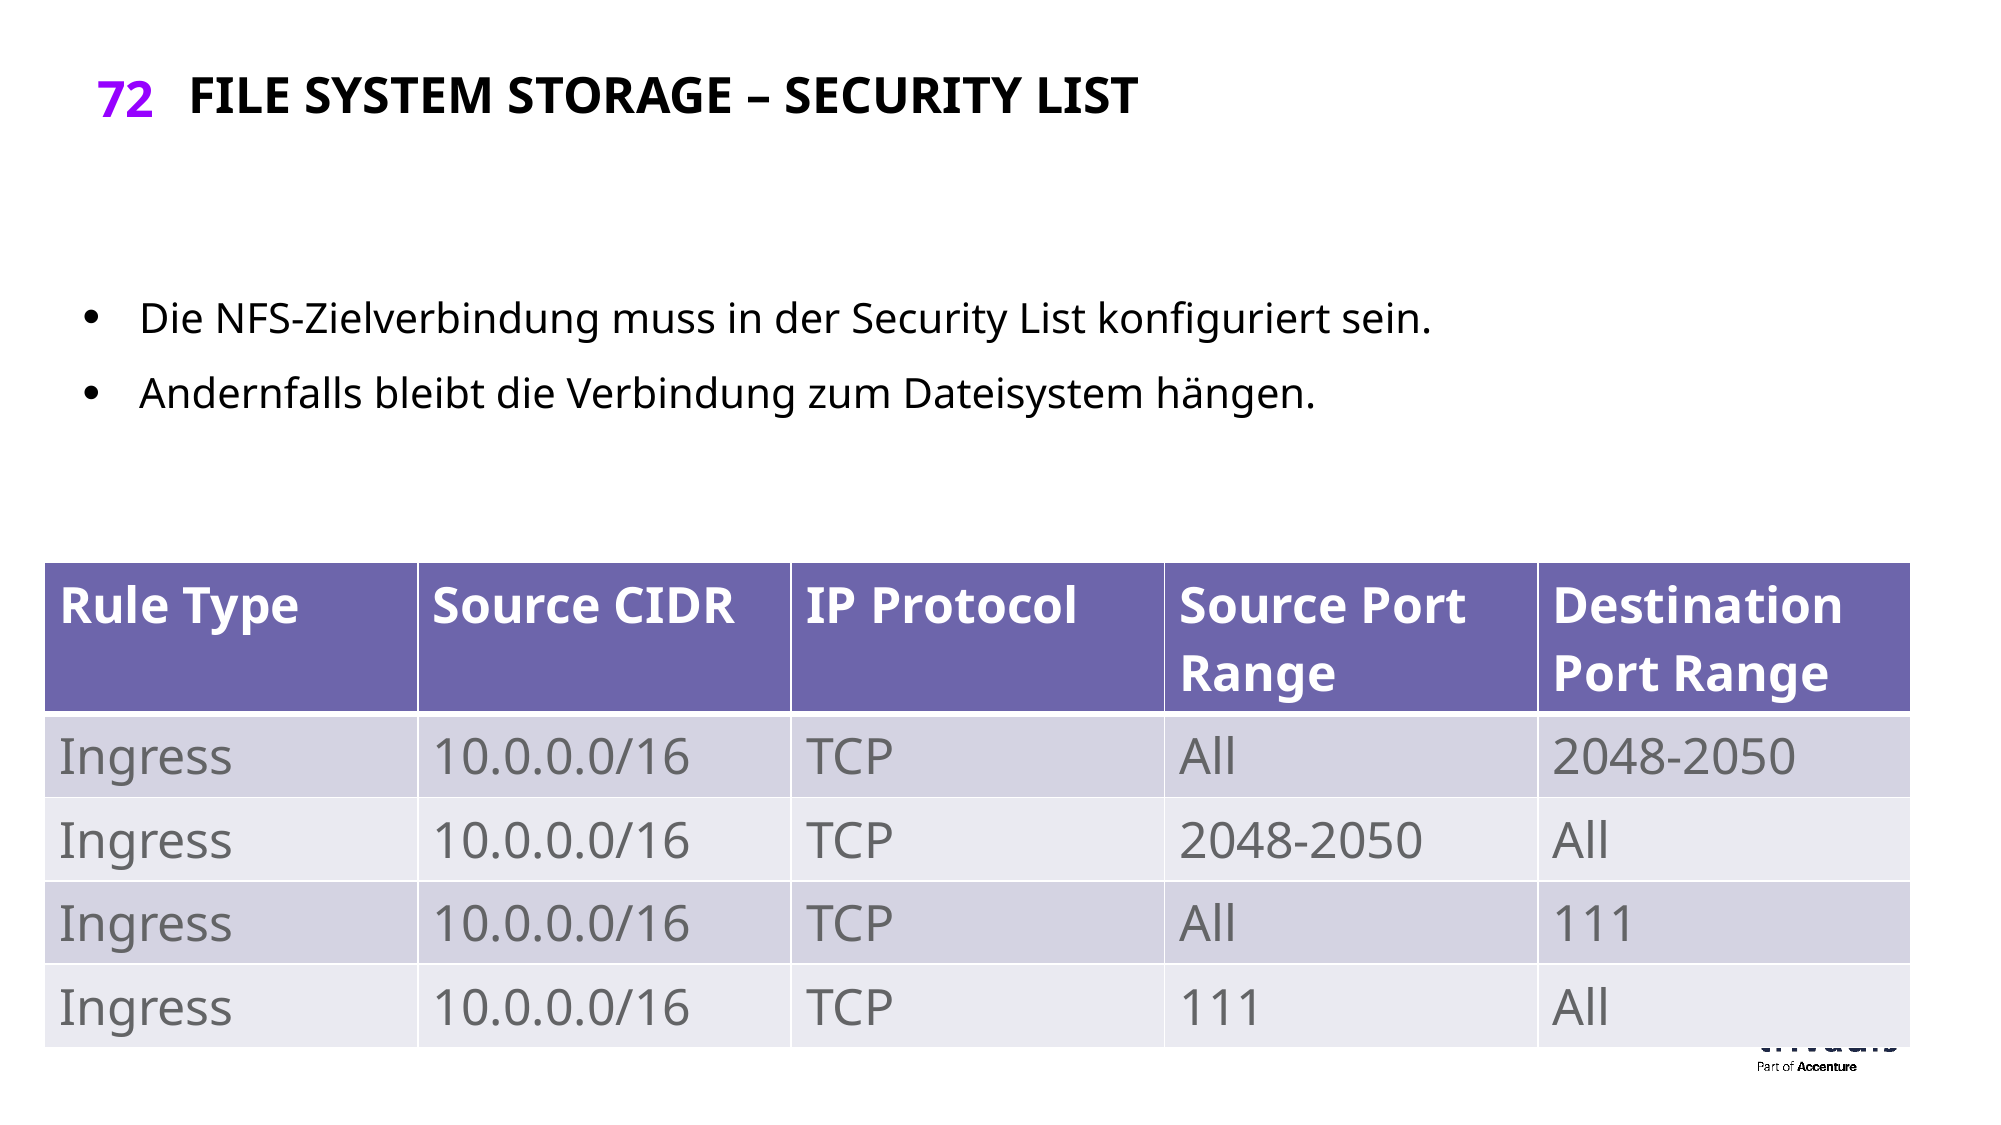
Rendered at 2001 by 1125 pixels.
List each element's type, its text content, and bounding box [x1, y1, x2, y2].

list Die NFS-Zielverbindung muss in der Security List konfiguriert sein. Andernfalls bleibt die Verbindung zum Dateisystem hängen. [65, 284, 1933, 1062]
table_cell All​ [1539, 798, 1910, 880]
table_cell 10.0.0.0/16​ [419, 717, 790, 797]
table_cell 2048-2050​ [1165, 798, 1537, 880]
table_cell Ingress​ [45, 965, 417, 1047]
table_cell 10.0.0.0/16​ [419, 798, 790, 880]
table_cell 10.0.0.0/16​ [419, 965, 790, 1047]
table_cell All​ [1165, 882, 1537, 963]
title File system storage – security list [170, 63, 1933, 136]
table_cell All​ [1539, 965, 1910, 1047]
table_cell TCP​ [792, 798, 1164, 880]
table_cell 111​ [1165, 965, 1537, 1047]
table_cell Ingress​ [45, 717, 417, 797]
table_cell 10.0.0.0/16​ [419, 882, 790, 963]
picture [1757, 1062, 1897, 1071]
table_header Source CIDR​ [419, 563, 790, 711]
table_cell TCP​ [792, 717, 1164, 797]
table_header Rule Type​ [45, 563, 417, 711]
table_cell Ingress​ [45, 882, 417, 963]
table_cell TCP​ [792, 882, 1164, 963]
table_cell TCP​ [792, 965, 1164, 1047]
table_header Source Port Range​ [1165, 563, 1537, 711]
table_cell Ingress​ [45, 798, 417, 880]
table_cell 2048-2050​ [1539, 717, 1910, 797]
table_header IP Protocol​ [792, 563, 1164, 711]
table_header Destination Port Range​ [1539, 563, 1910, 711]
table_cell 111​ [1539, 882, 1910, 963]
table_cell All​ [1165, 717, 1537, 797]
